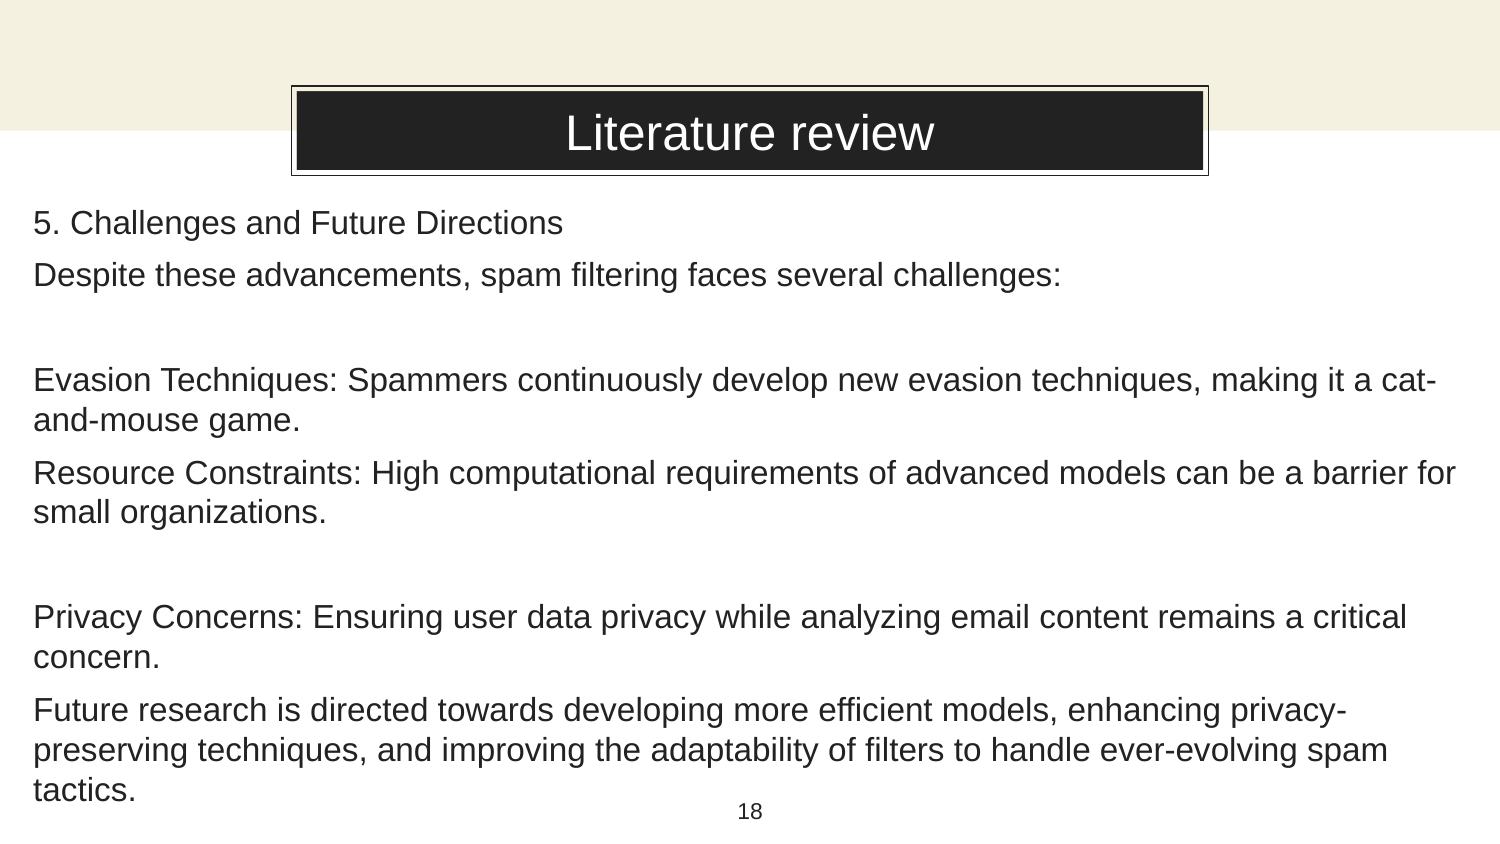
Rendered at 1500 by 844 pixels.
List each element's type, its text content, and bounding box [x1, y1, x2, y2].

title Literature review [296, 91, 1203, 170]
text_box 5. Challenges and Future Directions Despite these advancements, spam filtering faces several challenges: Evasion Techniques: Spammers continuously develop new evasion techniques, making it a cat-and-mouse game. Resource Constraints: High computational requirements of advanced models can be a barrier for small organizations. Privacy Concerns: Ensuring user data privacy while analyzing email content remains a critical concern. Future research is directed towards developing more efficient models, enhancing privacy-preserving techniques, and improving the adaptability of filters to handle ever-evolving spam tactics. Conclusion The field of email spam filtering has evolved significantly, from simple rule-based systems to sophisticated machine learning and deep learning models. While substantial progress has been made, ongoing research is essential to address the dynamic nature of spam and enhance the robustness and efficiency of spam filters. [18, 186, 1490, 820]
slide_number 18 [705, 781, 795, 832]
